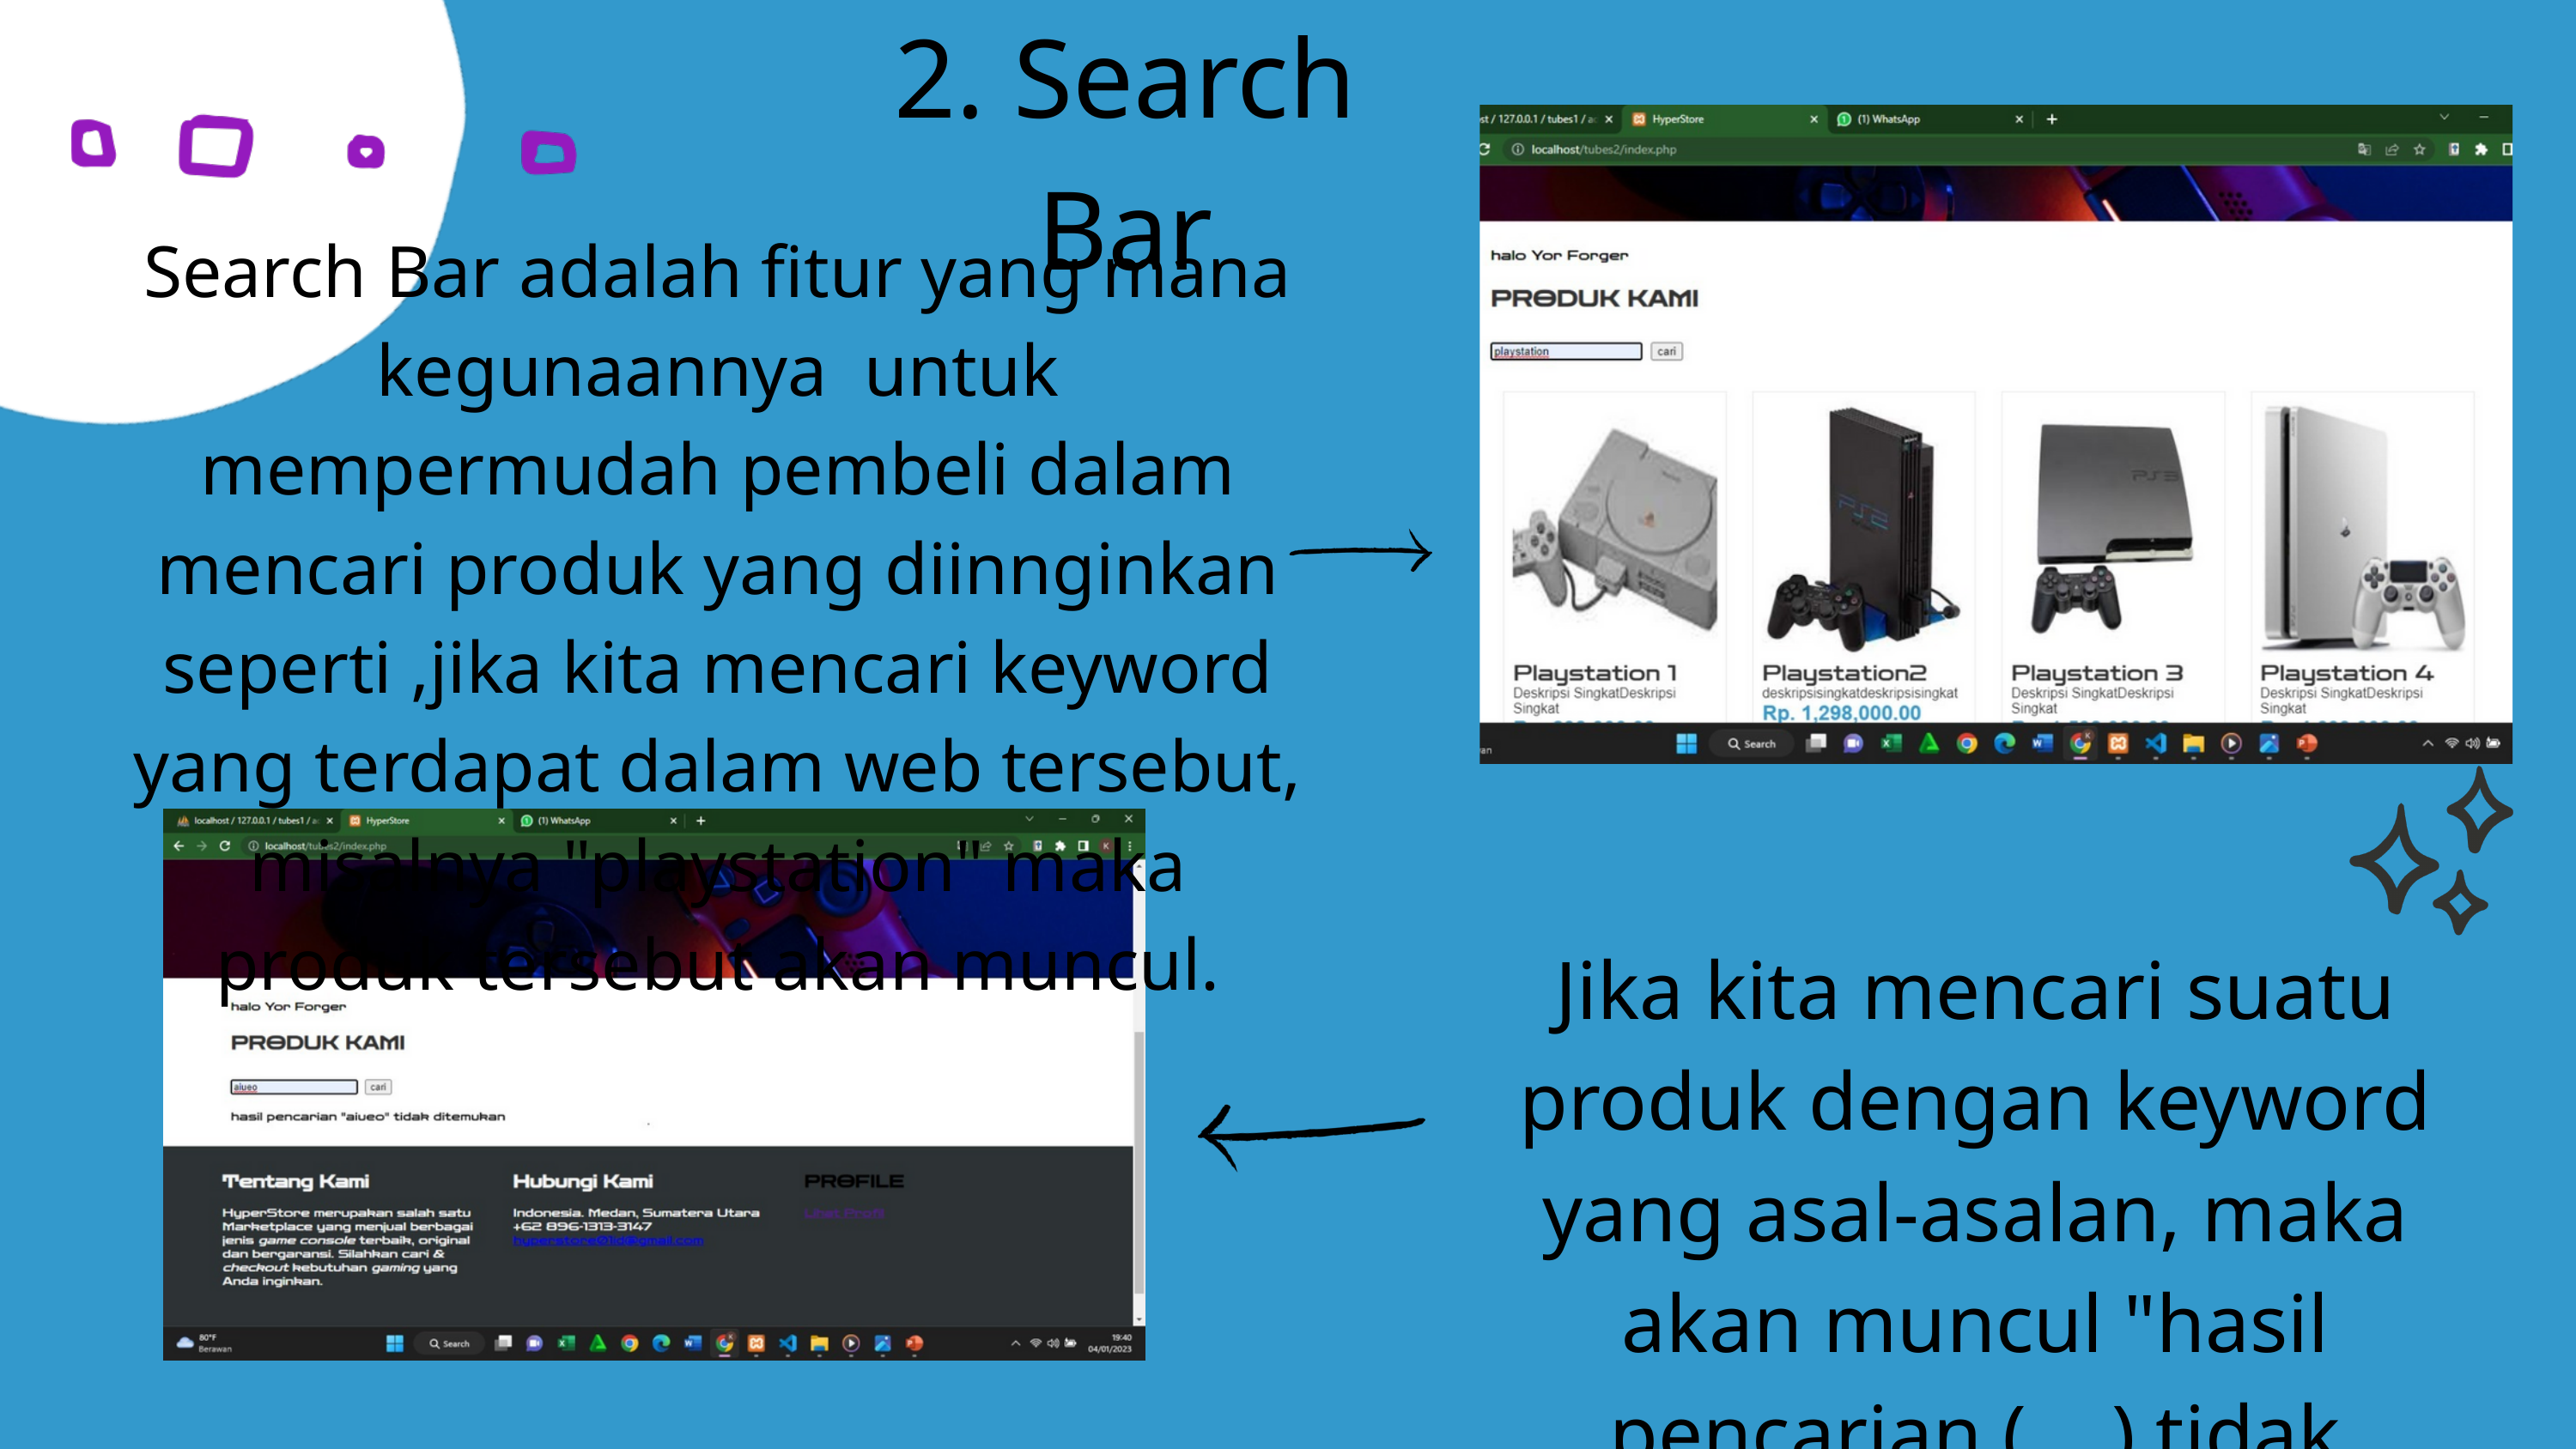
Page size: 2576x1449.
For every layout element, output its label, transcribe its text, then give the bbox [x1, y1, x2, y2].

picture [0, 0, 693, 633]
text_box Jika kita mencari suatu produk dengan keyword yang asal-asalan, maka akan muncul "hasil pencarian (....) tidak ditemukan" [1456, 924, 2495, 1449]
picture [1479, 105, 2513, 764]
picture [1288, 528, 1433, 577]
text_box 2. Search Bar [890, 0, 1361, 292]
picture [2348, 766, 2513, 936]
picture [163, 809, 1145, 1361]
picture [1195, 1085, 1429, 1175]
text_box Search Bar adalah fitur yang mana kegunaannya untuk mempermudah pembeli dalam mencari produk yang diinnginkan seperti ,jika kita mencari keyword yang terdapat dalam web tersebut, misalnya "playstation" maka produk tersebut akan muncul. [125, 212, 1312, 1004]
